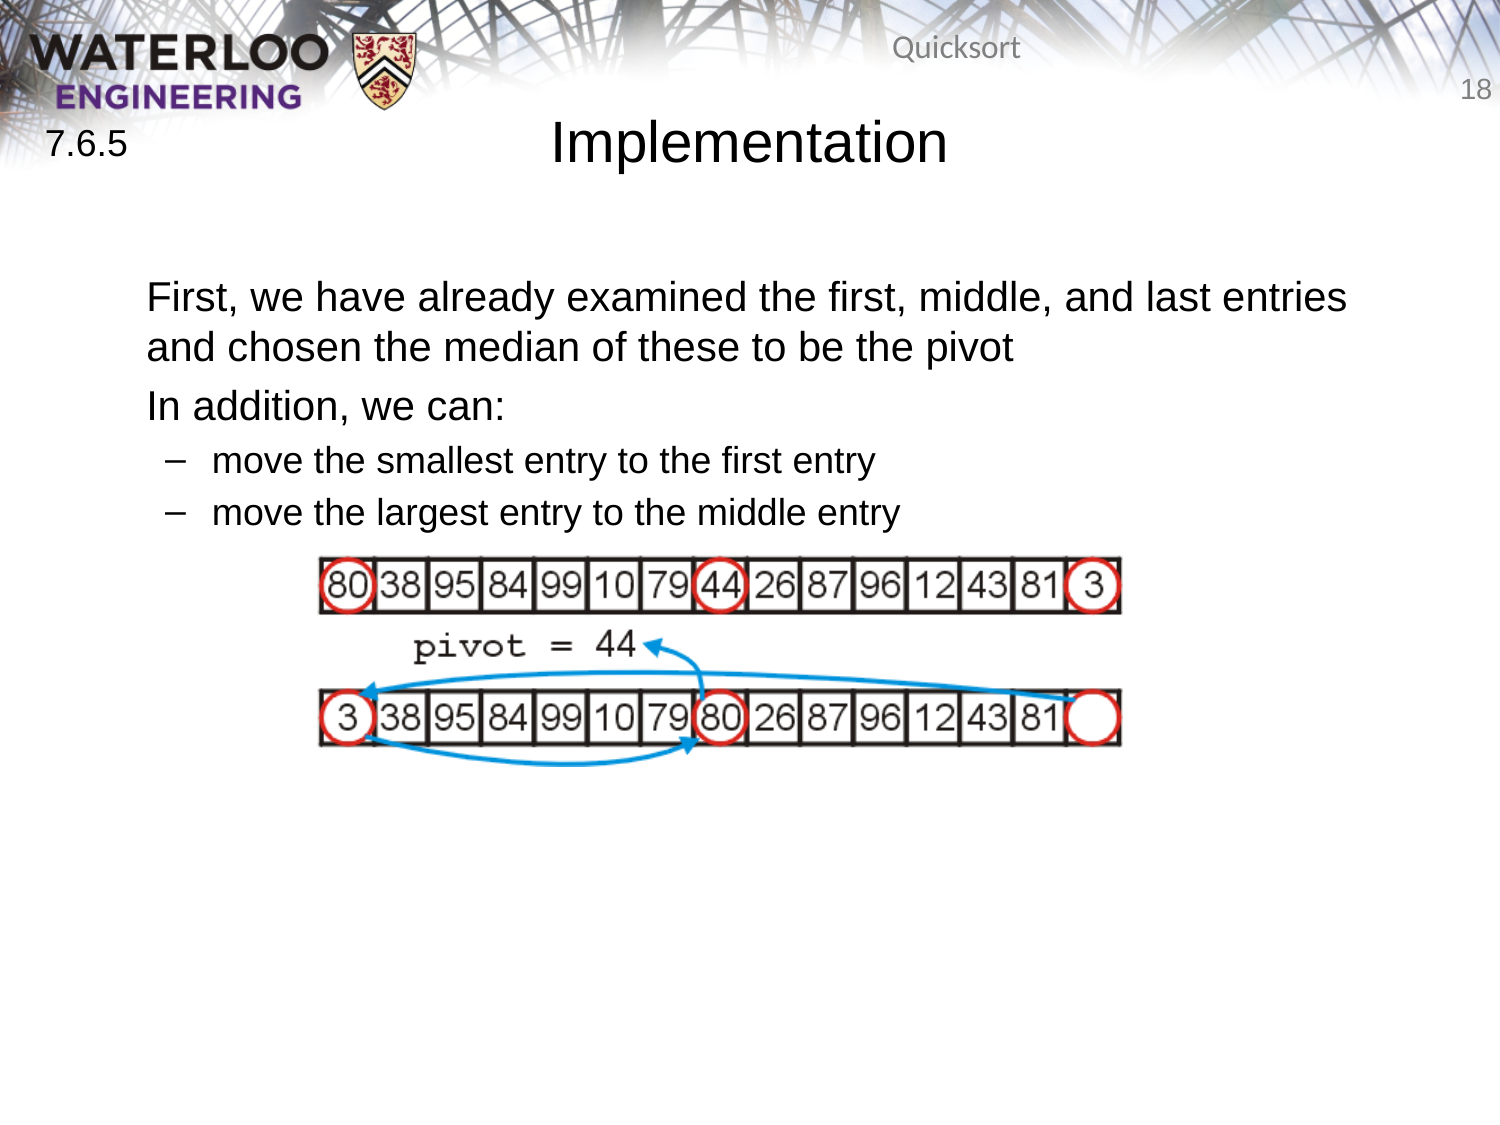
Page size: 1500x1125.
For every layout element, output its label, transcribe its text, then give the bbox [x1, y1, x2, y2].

title Implementation [74, 44, 1426, 233]
list First, we have already examined the first, middle, and last entries and chosen the median of these to be the pivot In addition, we can: move the smallest entry to the first entry move the largest entry to the middle entry [74, 262, 1426, 1006]
text_box 7.6.5 [30, 111, 143, 172]
picture [0, 0, 1500, 1125]
